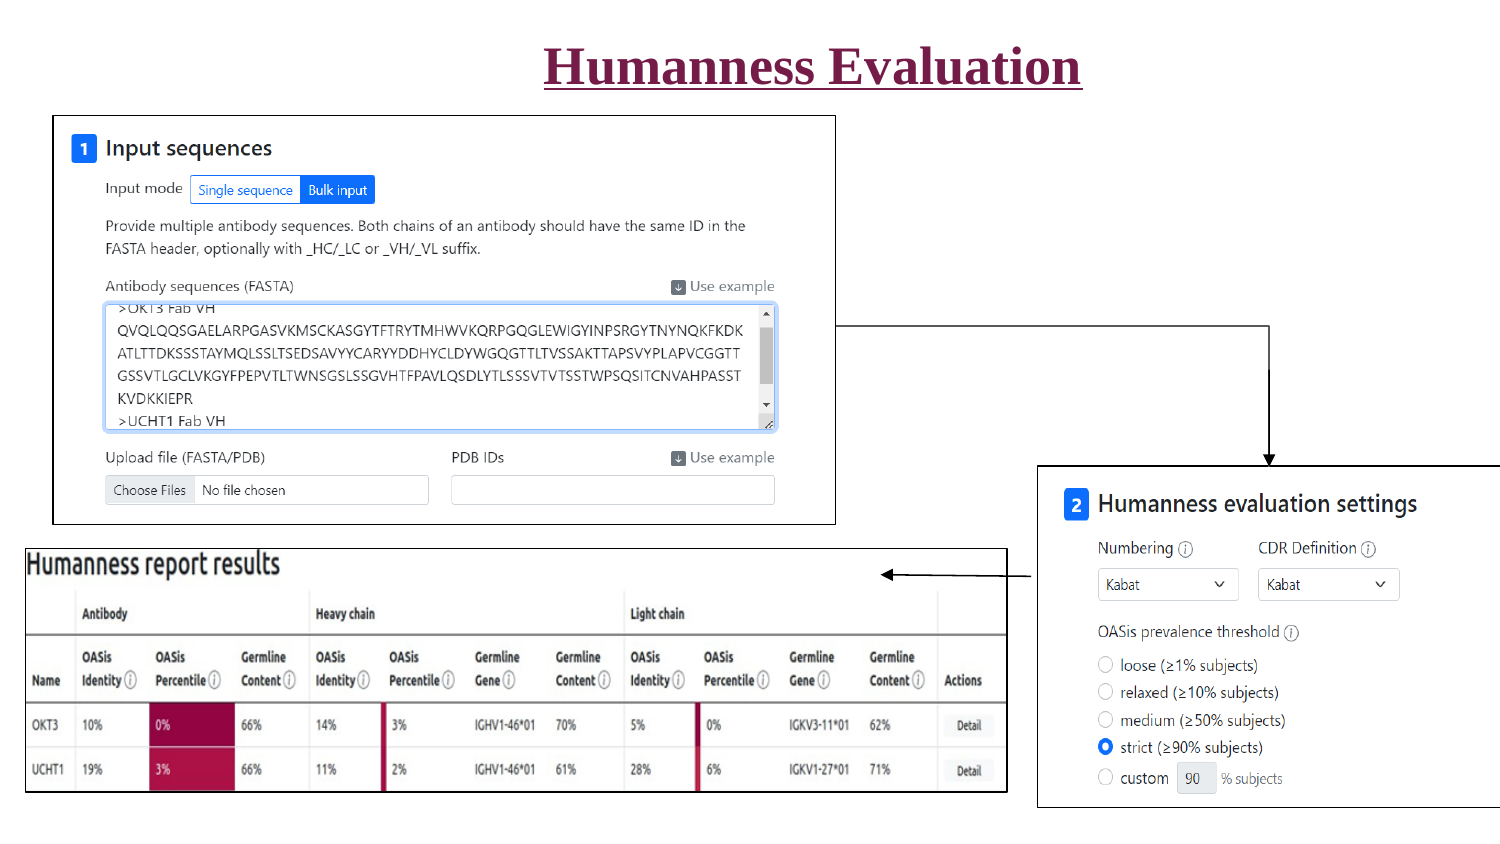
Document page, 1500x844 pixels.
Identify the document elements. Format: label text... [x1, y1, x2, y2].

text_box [840, 326, 1270, 467]
picture [53, 116, 836, 525]
picture [26, 549, 1007, 792]
picture [1038, 466, 1500, 807]
text_box Humanness Evaluation [323, 11, 1209, 111]
